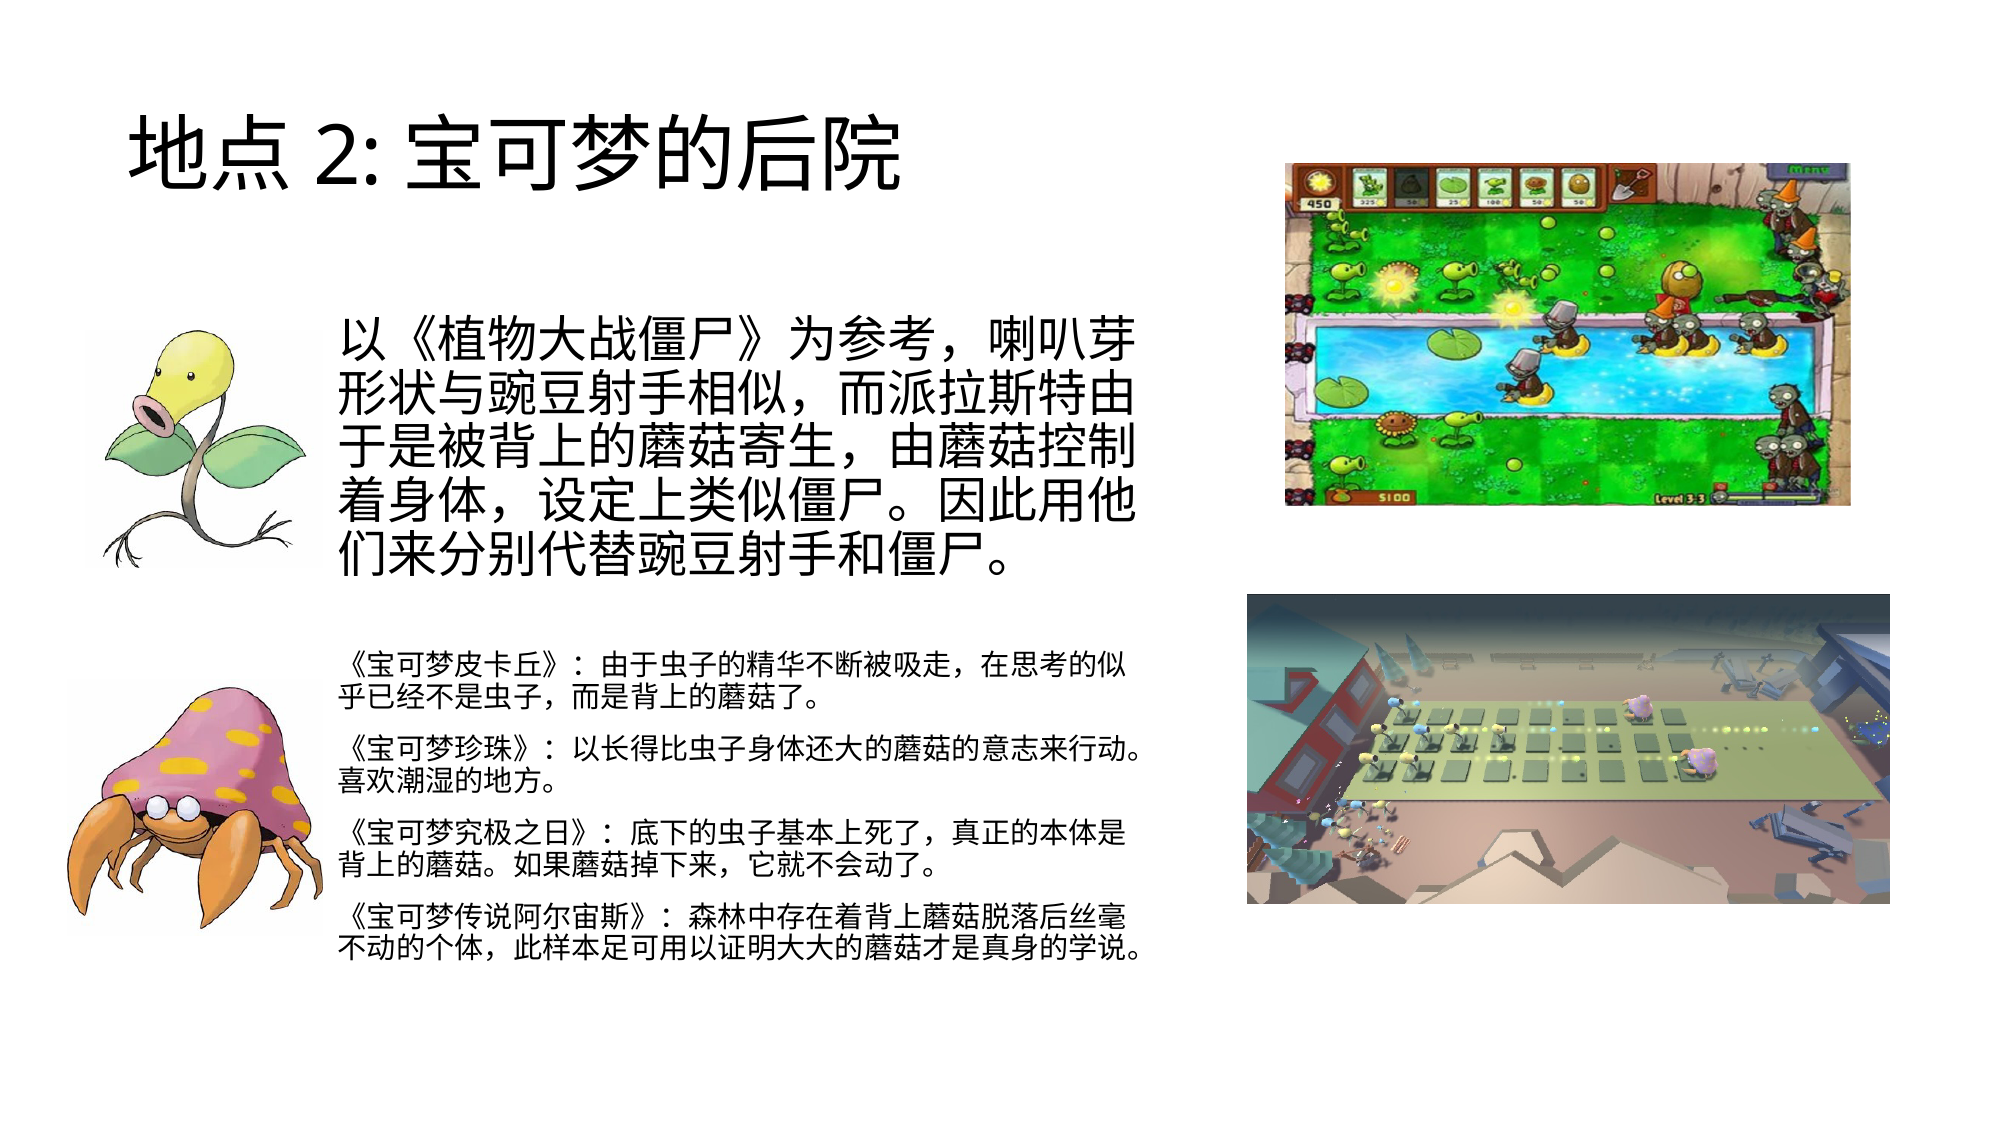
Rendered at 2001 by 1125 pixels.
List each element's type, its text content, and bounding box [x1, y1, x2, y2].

picture [85, 330, 323, 568]
picture [66, 679, 323, 936]
text_box 《宝可梦皮卡丘》：由于虫子的精华不断被吸走，在思考的似乎已经不是虫子，而是背上的蘑菇了。 《宝可梦珍珠》：以长得比虫子身体还大的蘑菇的意志来行动。喜欢潮湿的地方。 《宝可梦究极之日》：底下的虫子基本上死了，真正的本体是背上的蘑菇。如果蘑菇掉下来，它就不会动了。 《宝可梦传说阿尔宙斯》：森林中存在着背上蘑菇脱落后丝毫不动的个体，此样本足可用以证明大大的蘑菇才是真身的学说。 [322, 636, 1168, 979]
picture [1247, 594, 1890, 904]
text_box 以《植物大战僵尸》为参考，喇叭芽形状与豌豆射手相似，而派拉斯特由于是被背上的蘑菇寄生，由蘑菇控制着身体，设定上类似僵尸。因此用他们来分别代替豌豆射手和僵尸。 [322, 277, 1168, 621]
picture [1285, 163, 1851, 506]
text_box 地点2:宝可梦的后院 [111, 76, 1837, 238]
